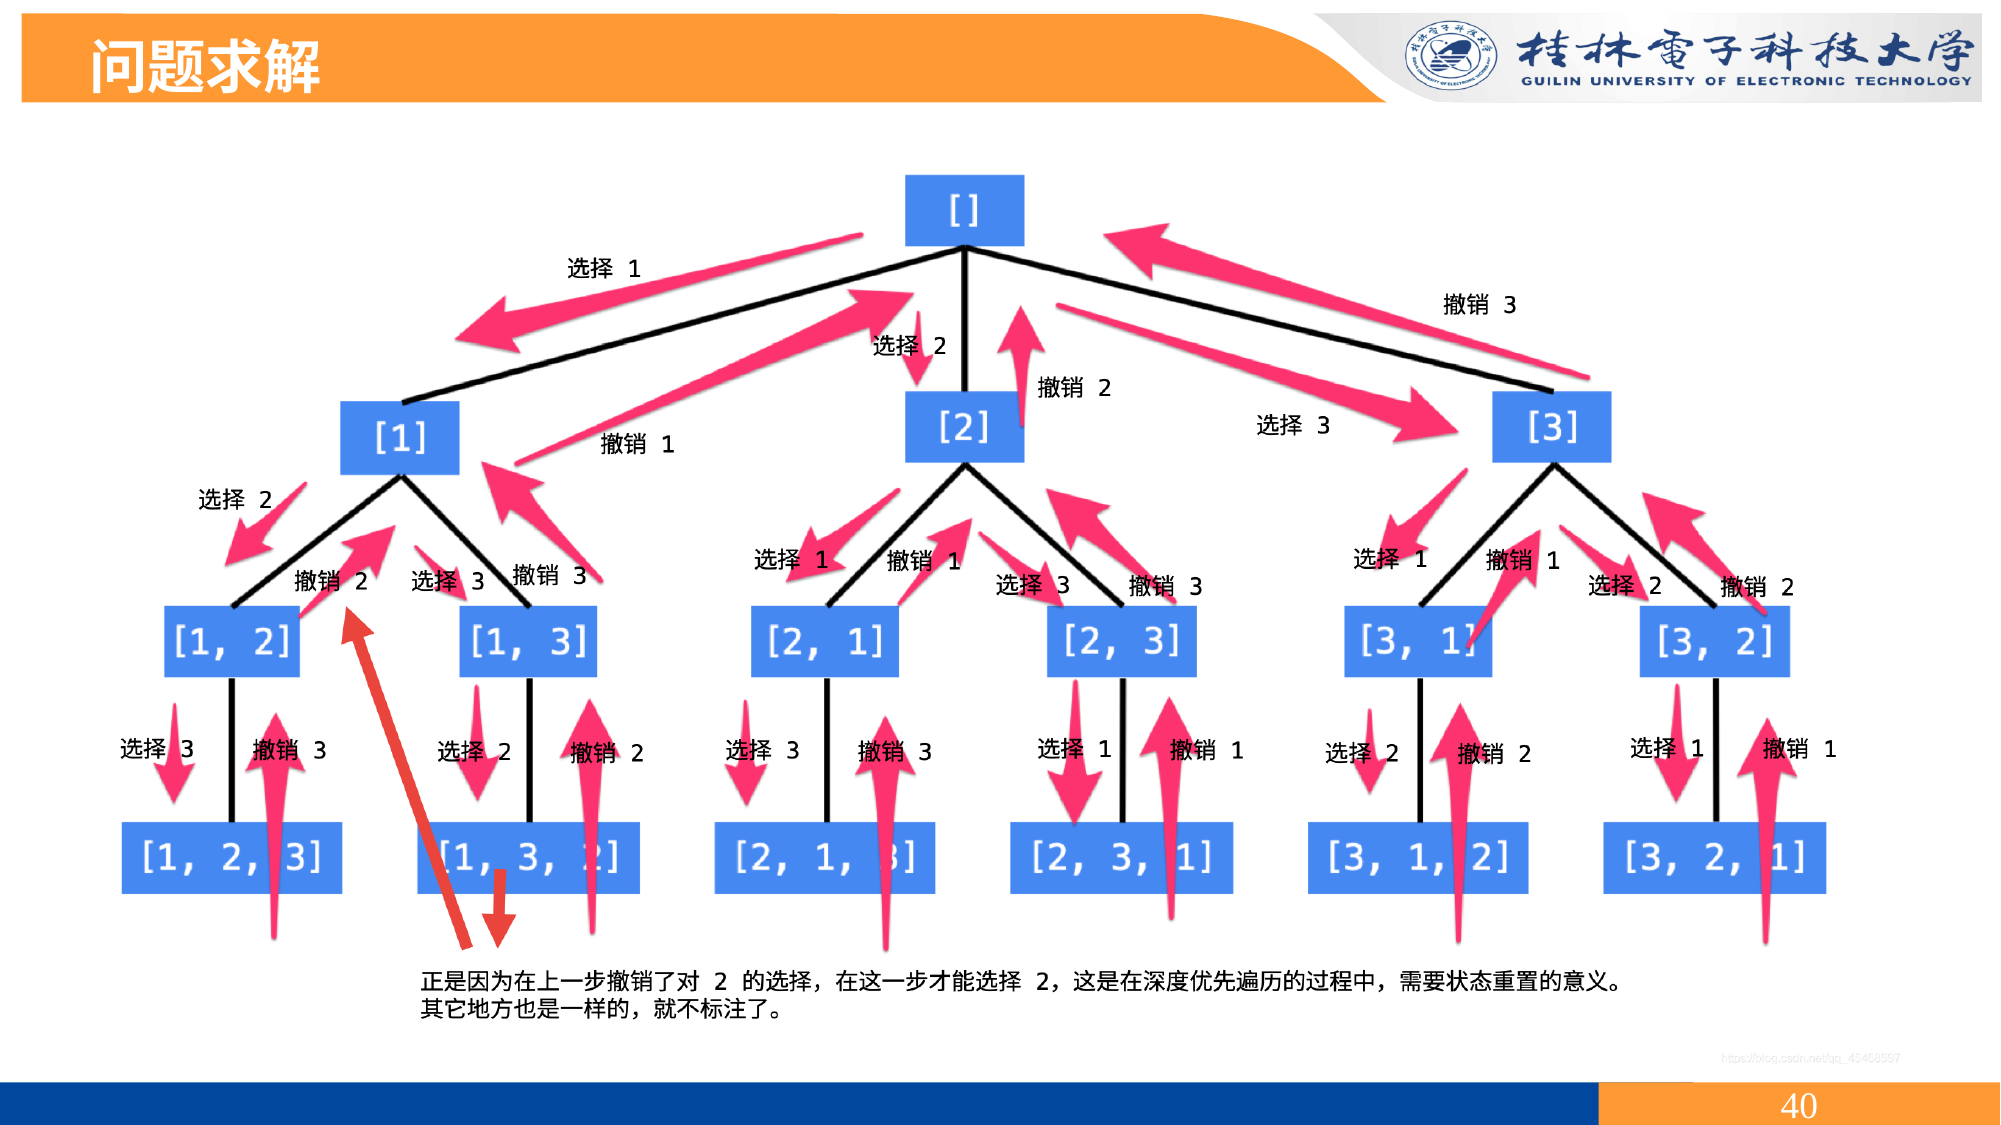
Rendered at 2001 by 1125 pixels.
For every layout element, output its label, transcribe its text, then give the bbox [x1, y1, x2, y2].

text_box 问题求解 [74, 23, 1101, 109]
picture [1386, 0, 2000, 103]
picture [59, 109, 1907, 1071]
